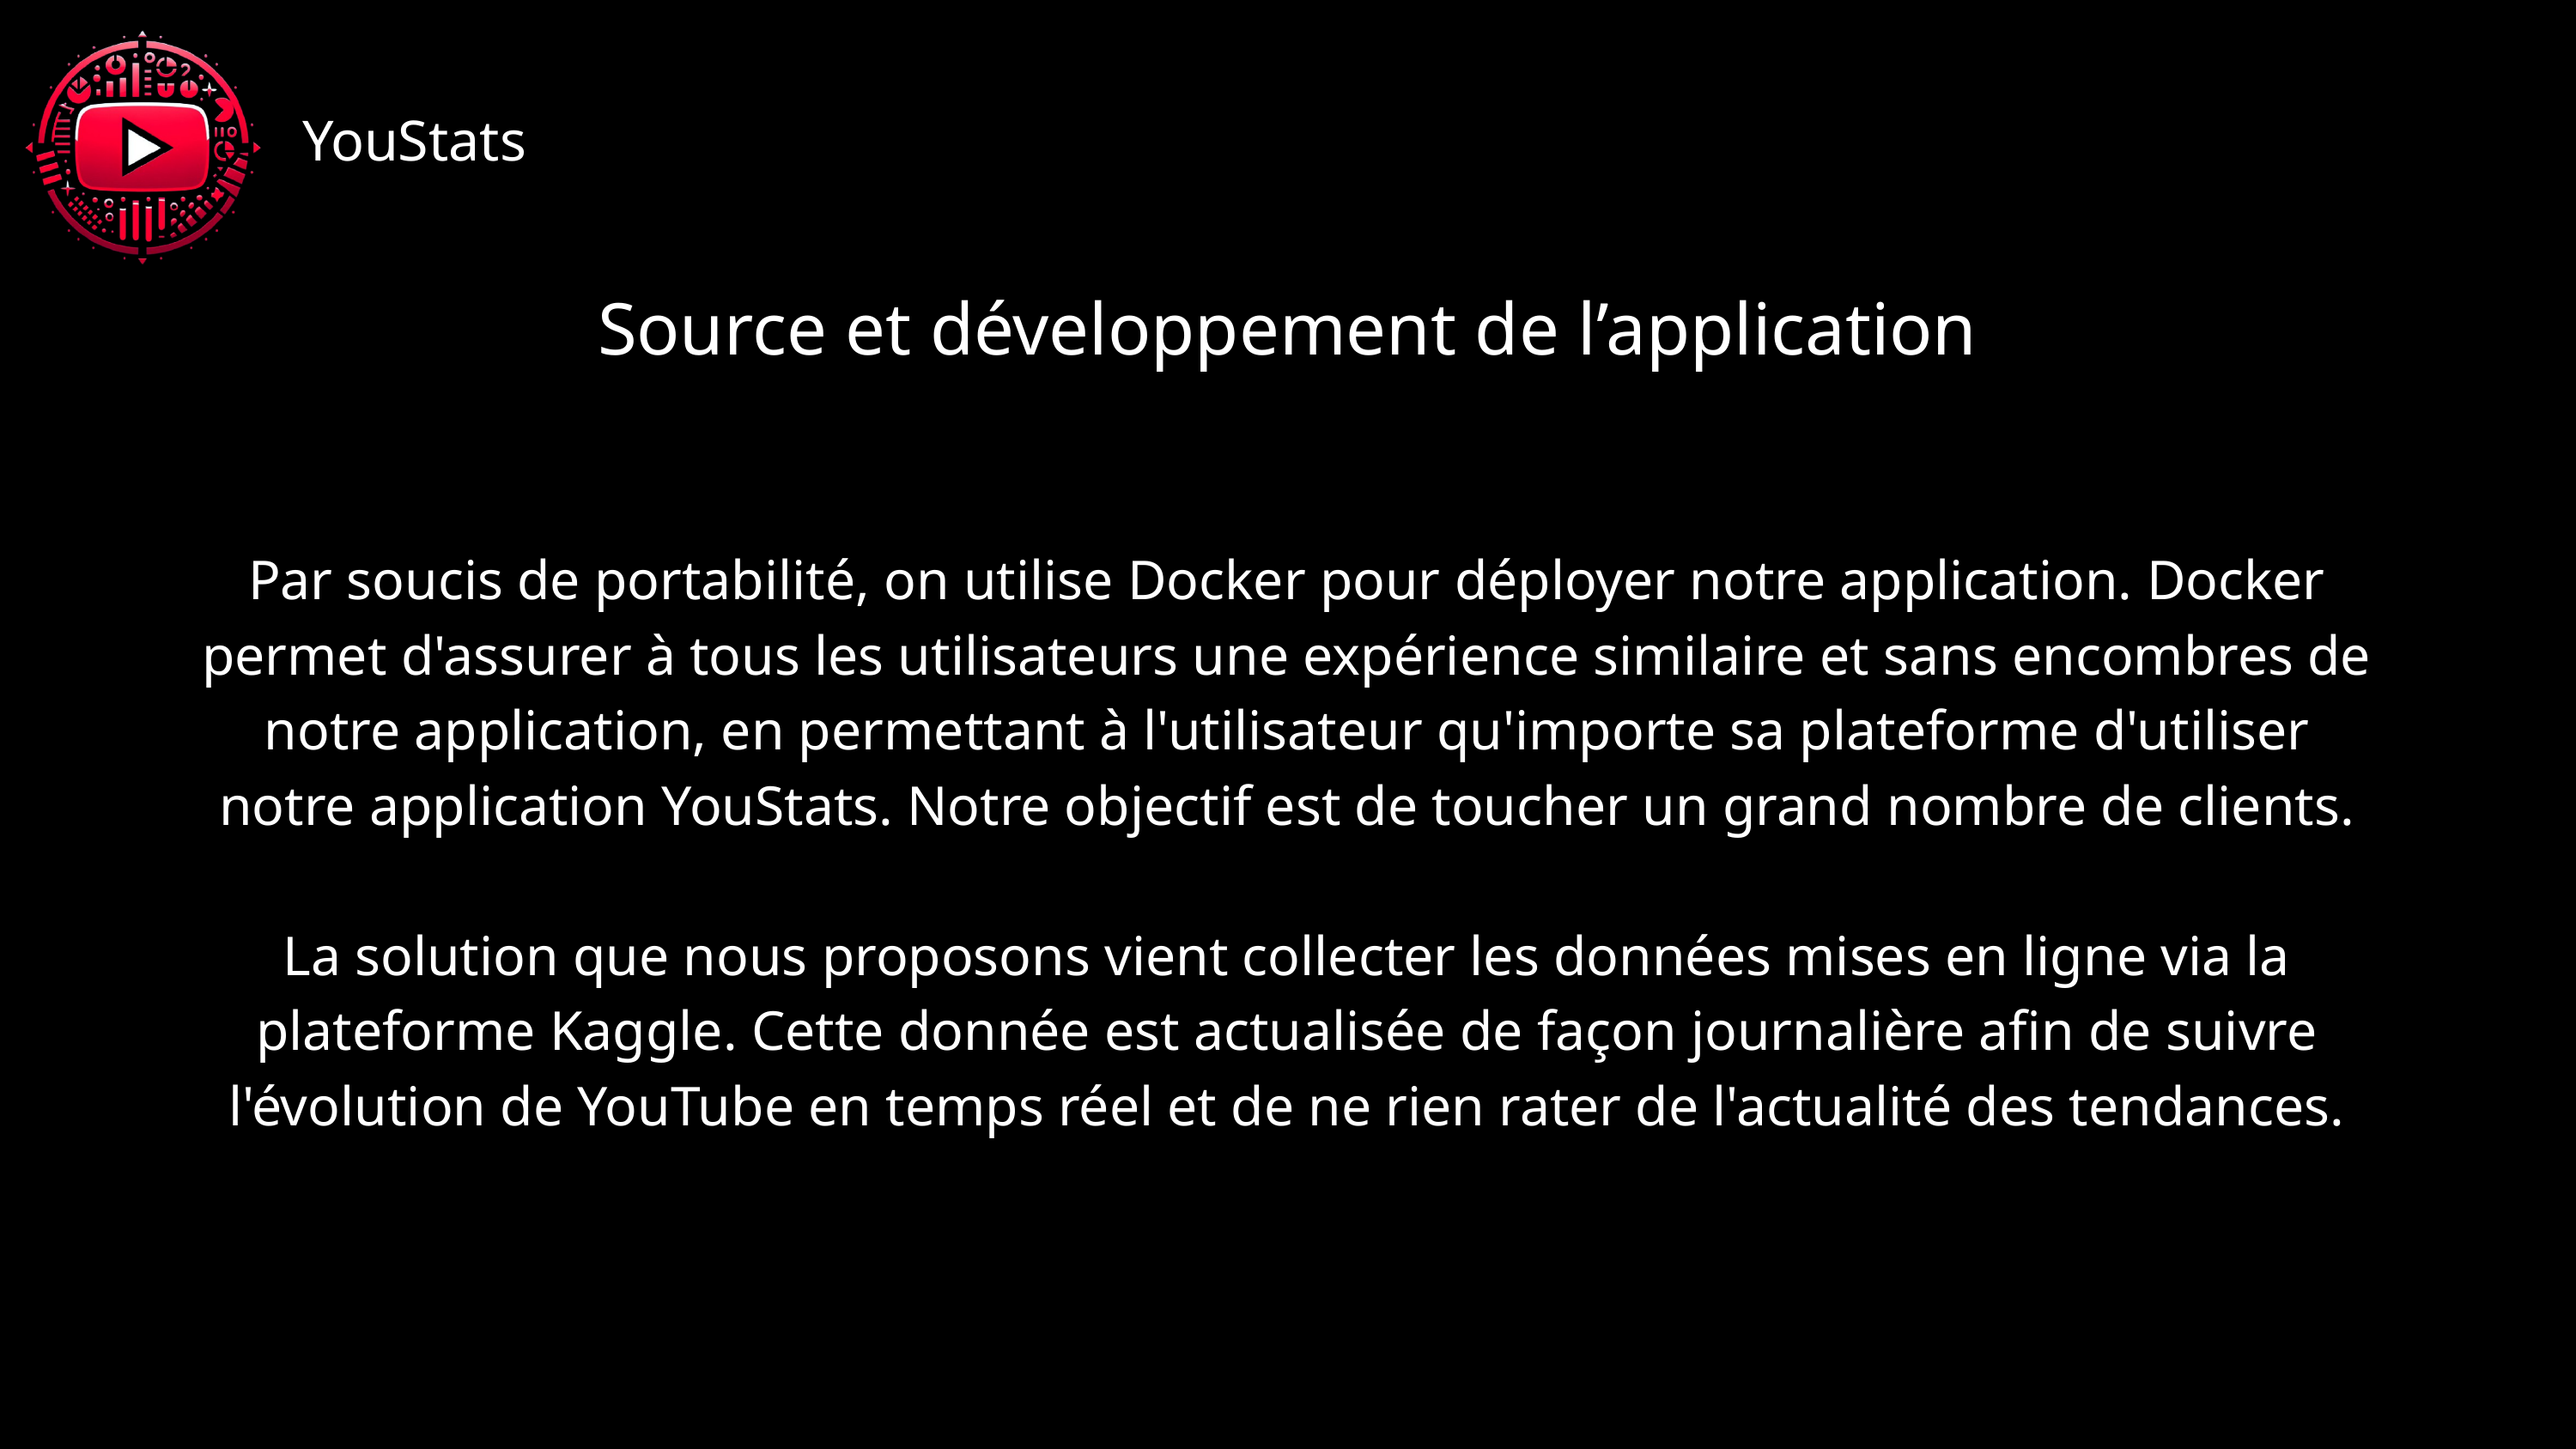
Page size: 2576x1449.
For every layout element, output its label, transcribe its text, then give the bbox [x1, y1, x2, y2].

text_box Par soucis de portabilité, on utilise Docker pour déployer notre application. Docker permet d'assurer à tous les utilisateurs une expérience similaire et sans encombres de notre application, en permettant à l'utilisateur qu'importe sa plateforme d'utiliser notre application YouStats. Notre objectif est de toucher un grand nombre de clients. La solution que nous proposons vient collecter les données mises en ligne via la plateforme Kaggle. Cette donnée est actualisée de façon journalière afin de suivre l'évolution de YouTube en temps réel et de ne rien rater de l'actualité des tendances. [190, 535, 2386, 1137]
text_box YouStats [283, 94, 571, 173]
text_box Source et développement de l’application [497, 269, 2079, 370]
picture [3, 9, 278, 284]
